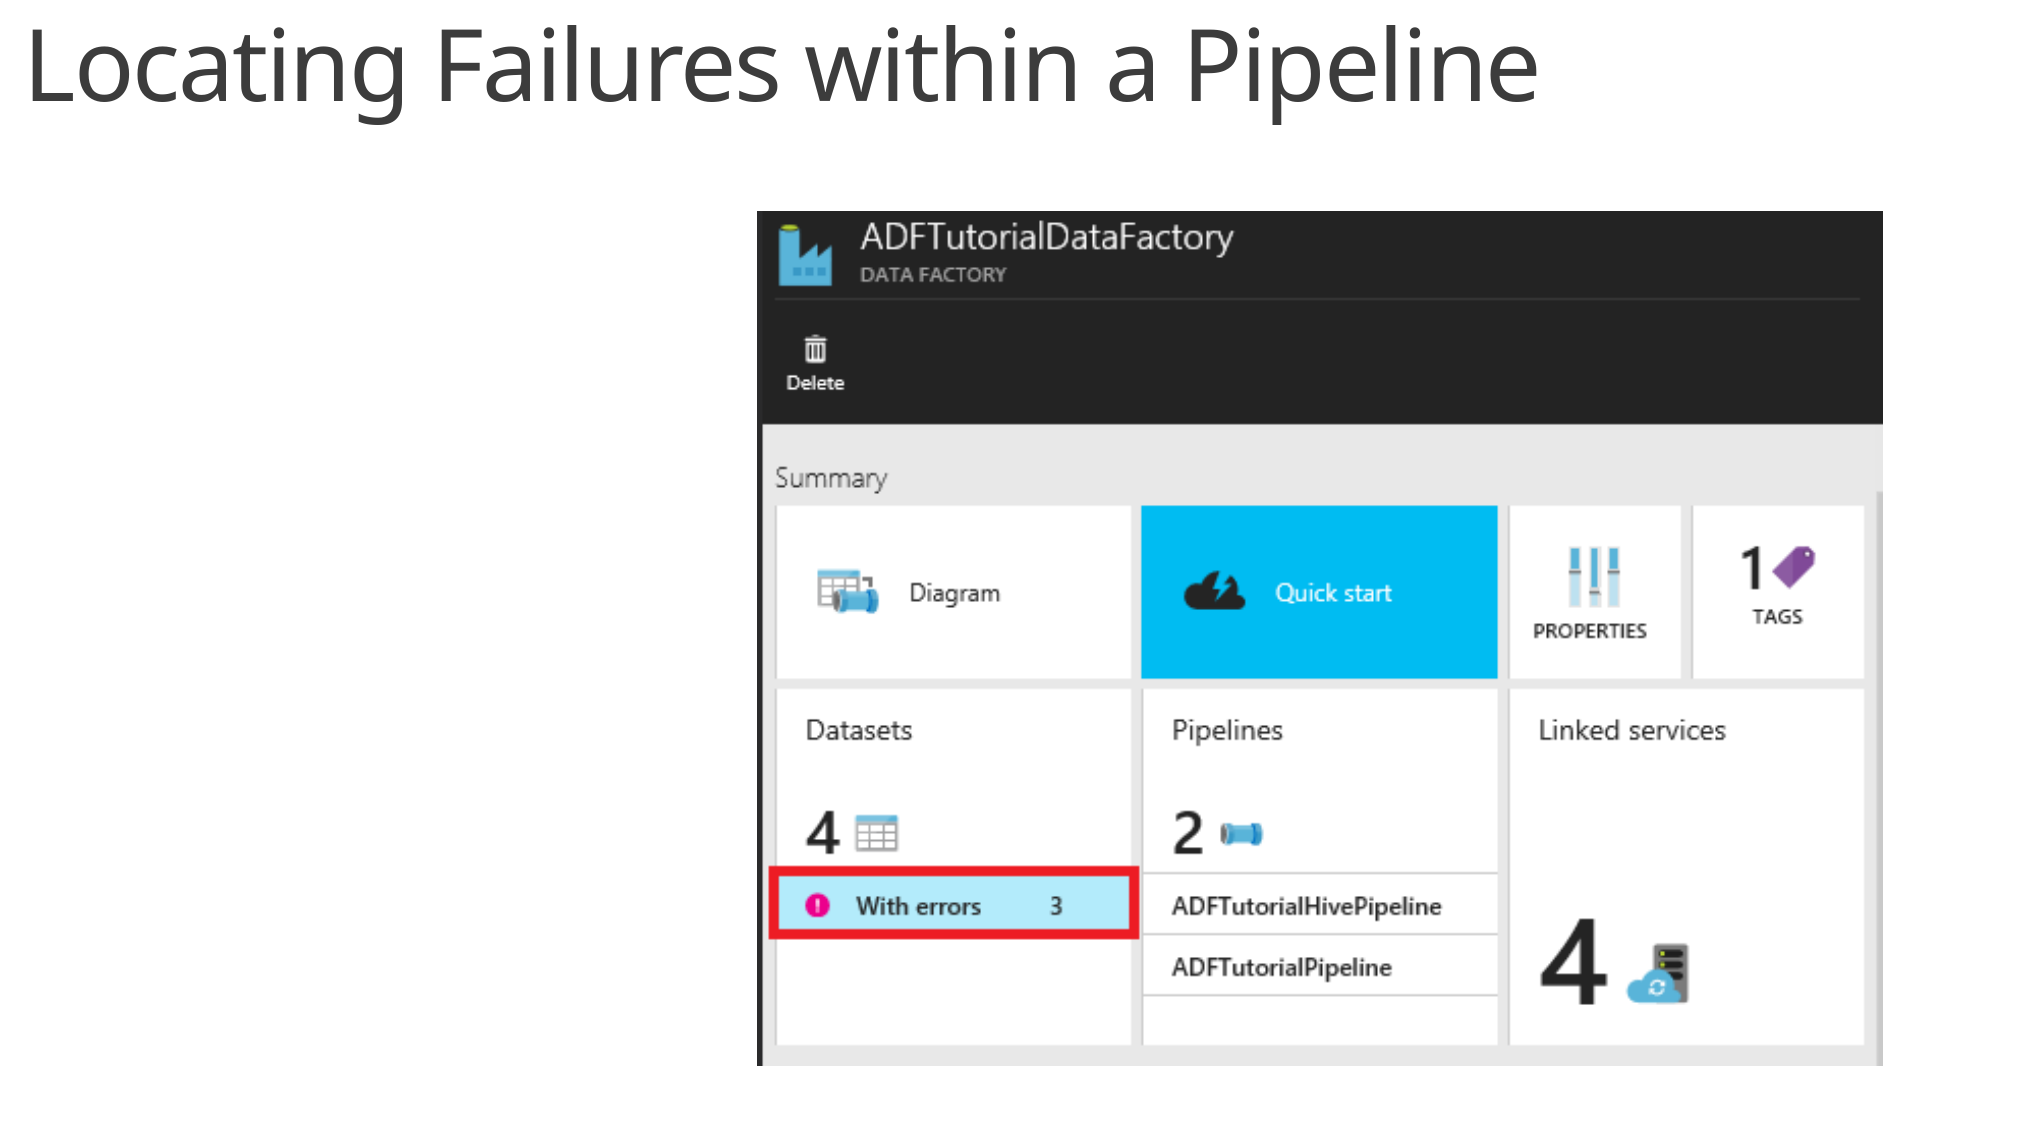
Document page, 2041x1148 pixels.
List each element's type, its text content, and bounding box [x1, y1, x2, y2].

picture [757, 210, 1883, 1066]
text_box Locating Failures within a Pipeline [0, 0, 2041, 144]
